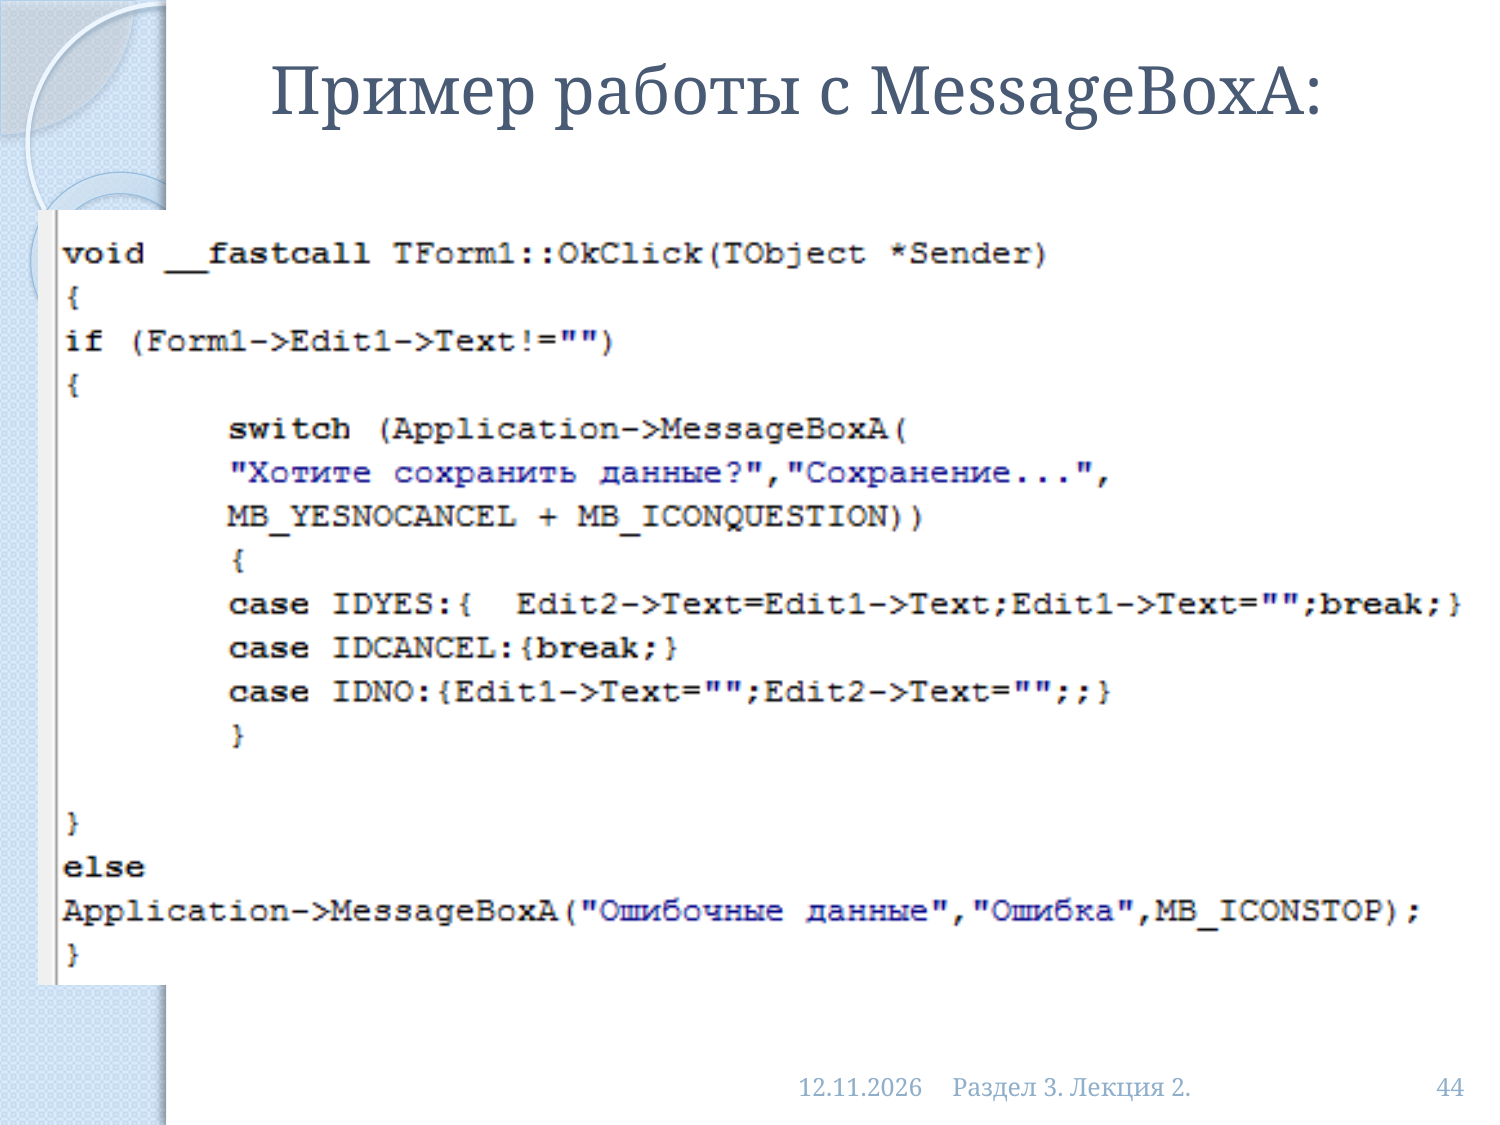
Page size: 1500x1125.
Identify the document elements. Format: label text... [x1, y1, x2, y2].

slide_number 44 [1413, 1034, 1488, 1113]
title Пример работы с MessageBoxA: [199, 35, 1395, 141]
picture [37, 210, 1489, 985]
footer Раздел 3. Лекция 2. [937, 1034, 1413, 1113]
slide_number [587, 1034, 937, 1113]
